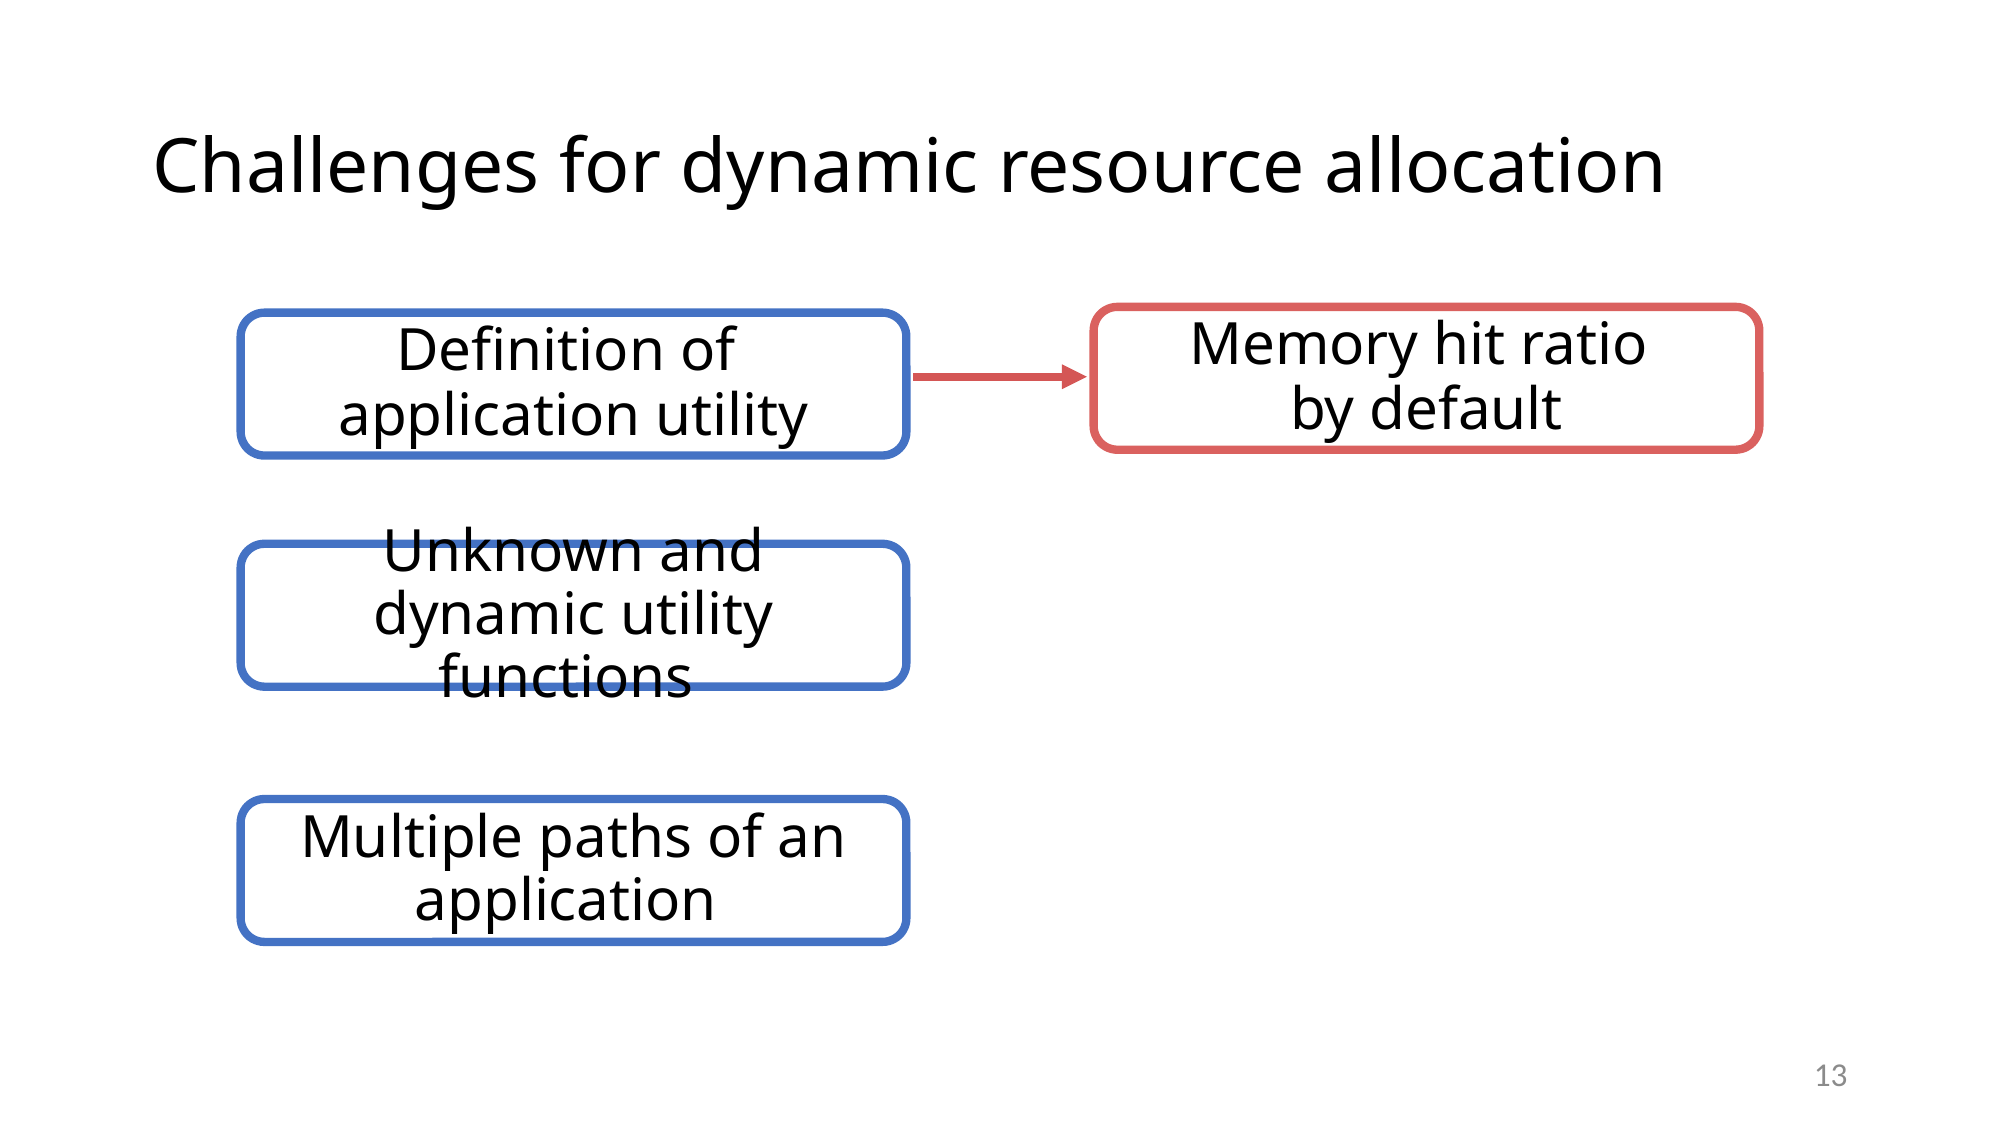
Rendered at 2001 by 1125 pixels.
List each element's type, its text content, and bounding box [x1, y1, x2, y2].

text_box Memory hit ratio by default [1092, 305, 1761, 451]
title Challenges for dynamic resource allocation [137, 59, 1863, 278]
text_box Multiple paths of an application [239, 797, 908, 943]
slide_number 13 [1412, 1042, 1863, 1103]
text_box Definition of application utility [239, 311, 908, 457]
text_box Unknown and dynamic utility functions [239, 542, 908, 688]
